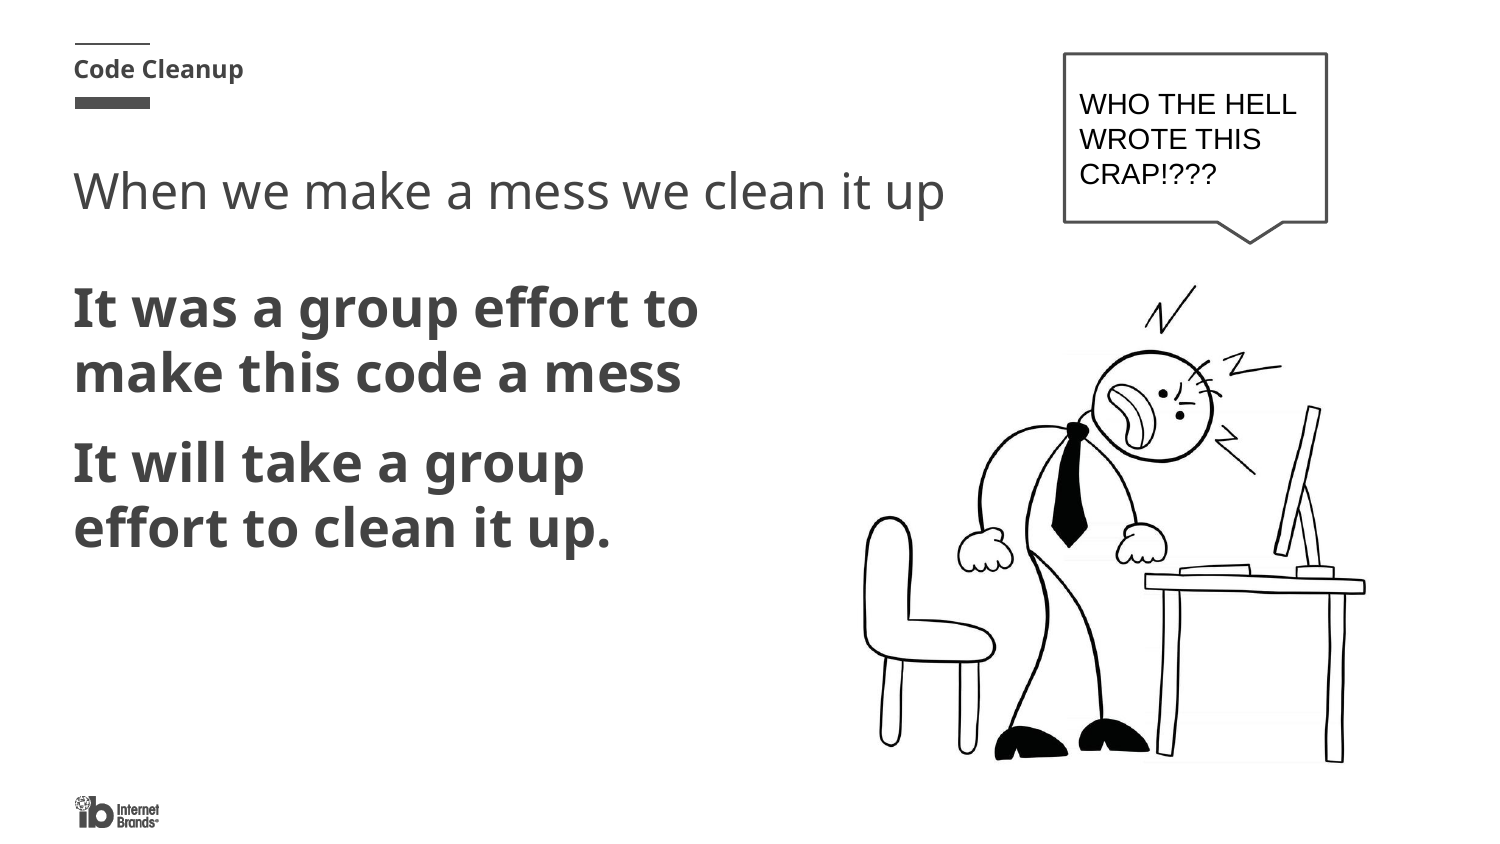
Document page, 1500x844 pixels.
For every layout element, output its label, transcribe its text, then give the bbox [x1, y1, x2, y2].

list It was a group effort to make this code a mess It will take a group effort to clean it up. [58, 258, 771, 754]
text_box WHO THE HELL WROTE THIS CRAP!??? [1064, 53, 1327, 226]
title When we make a mess we clean it up [58, 121, 1221, 259]
picture [788, 228, 1443, 825]
picture [75, 796, 159, 828]
subtitle Code Cleanup [58, 46, 1276, 91]
